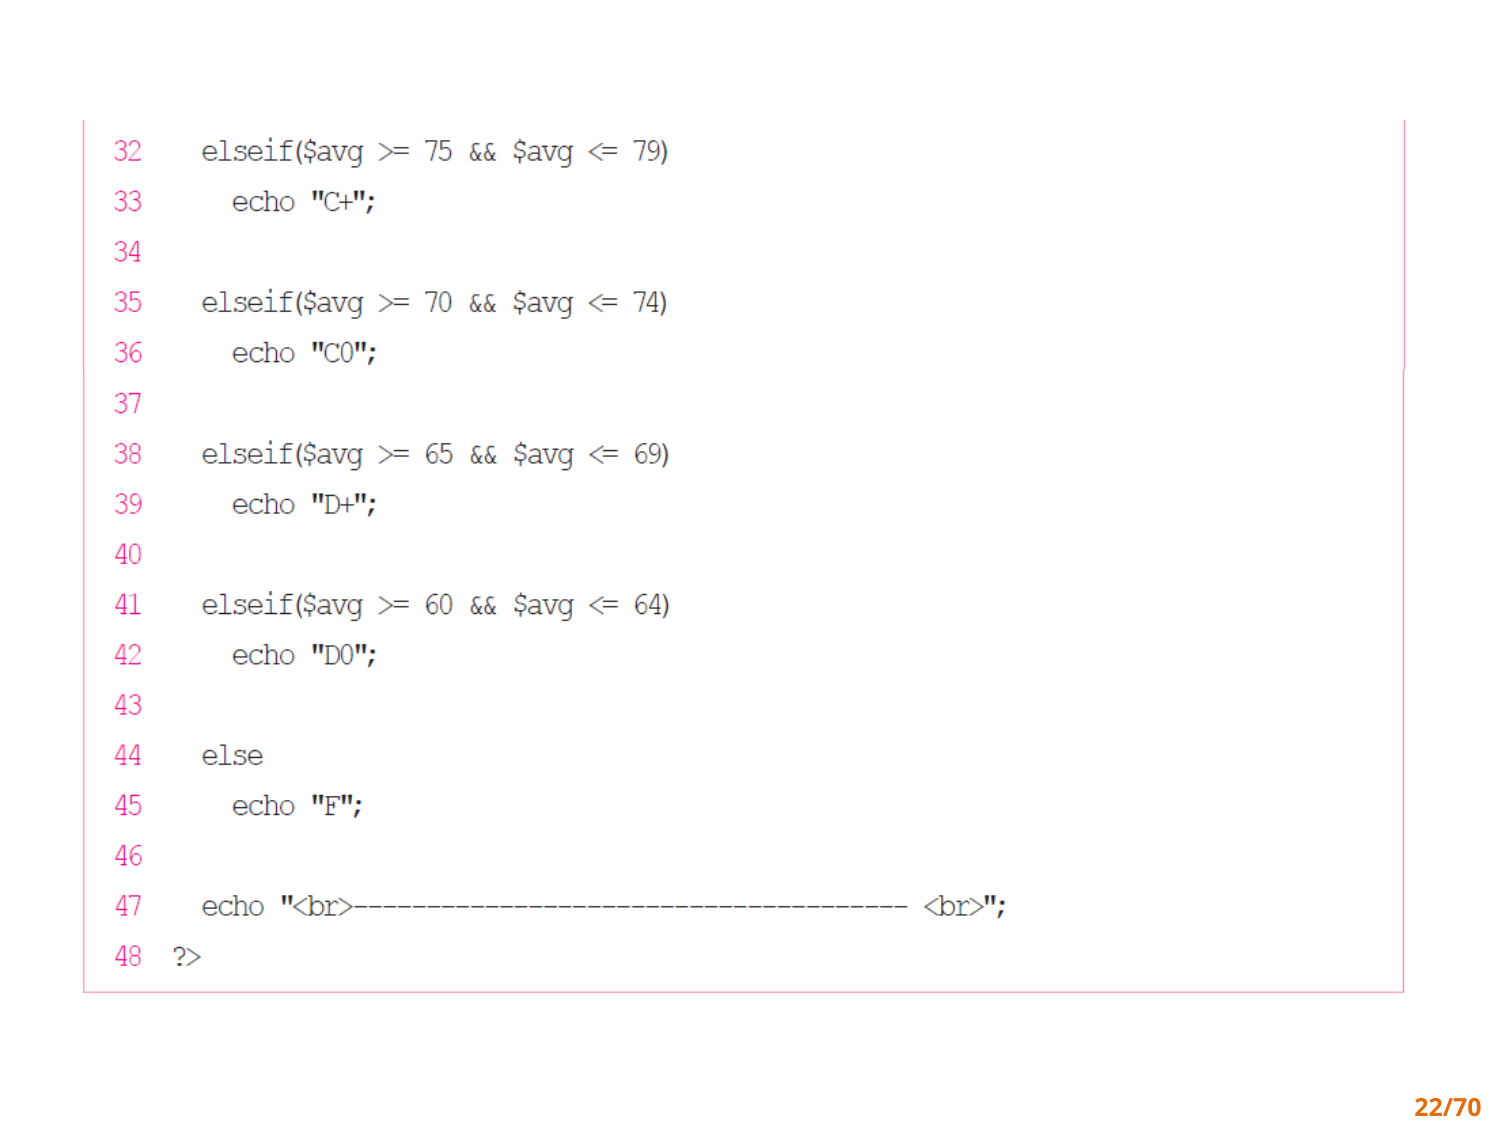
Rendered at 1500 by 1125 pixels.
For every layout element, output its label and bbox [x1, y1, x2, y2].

text_box [64, 120, 1427, 1005]
